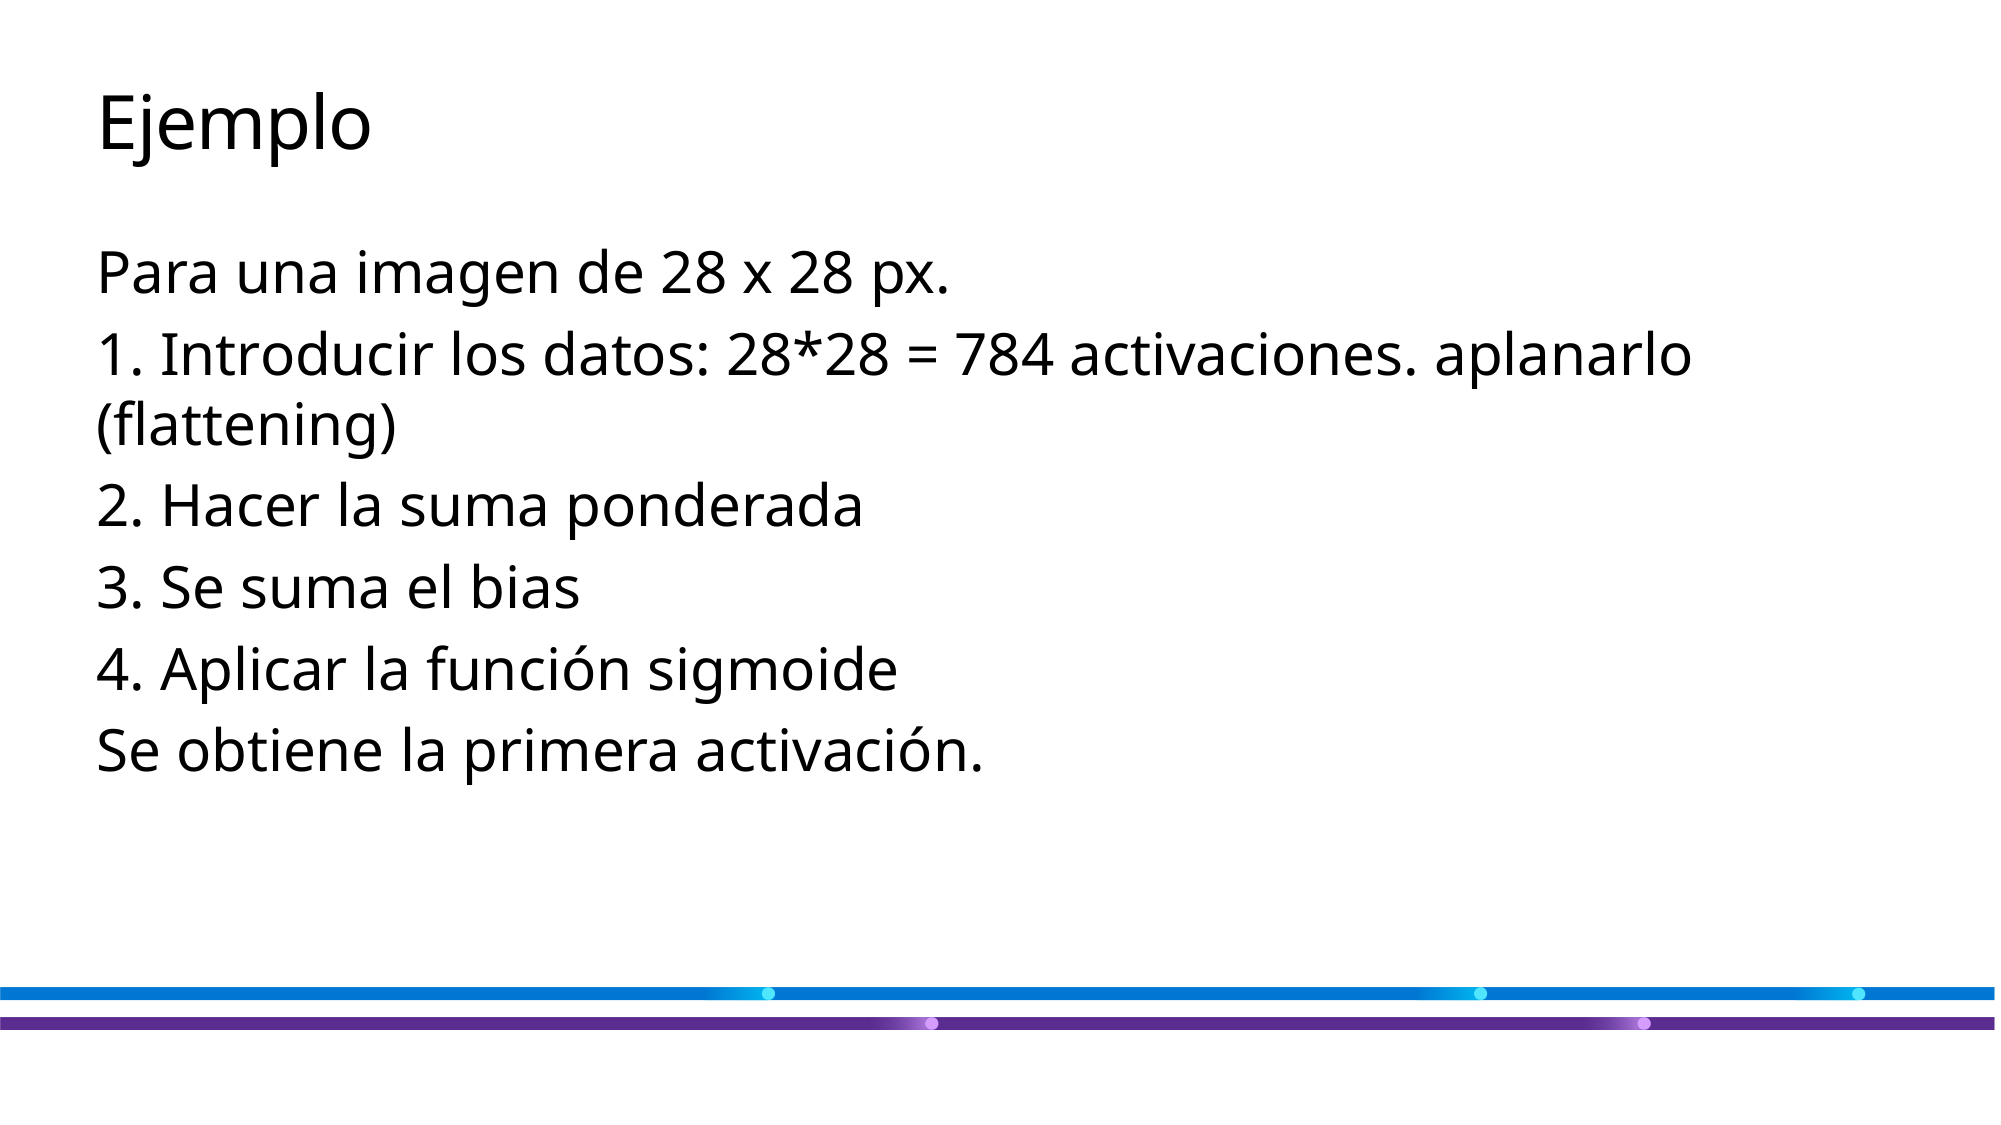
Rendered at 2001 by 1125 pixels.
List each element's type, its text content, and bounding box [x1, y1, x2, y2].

list Para una imagen de 28 x 28 px. 1. Introducir los datos: 28*28 = 784 activaciones. aplanarlo (flattening) 2. Hacer la suma ponderada 3. Se suma el bias 4. Aplicar la función sigmoide Se obtiene la primera activación. [96, 235, 1904, 730]
title Ejemplo [96, 75, 1904, 166]
picture [0, 987, 2000, 1030]
